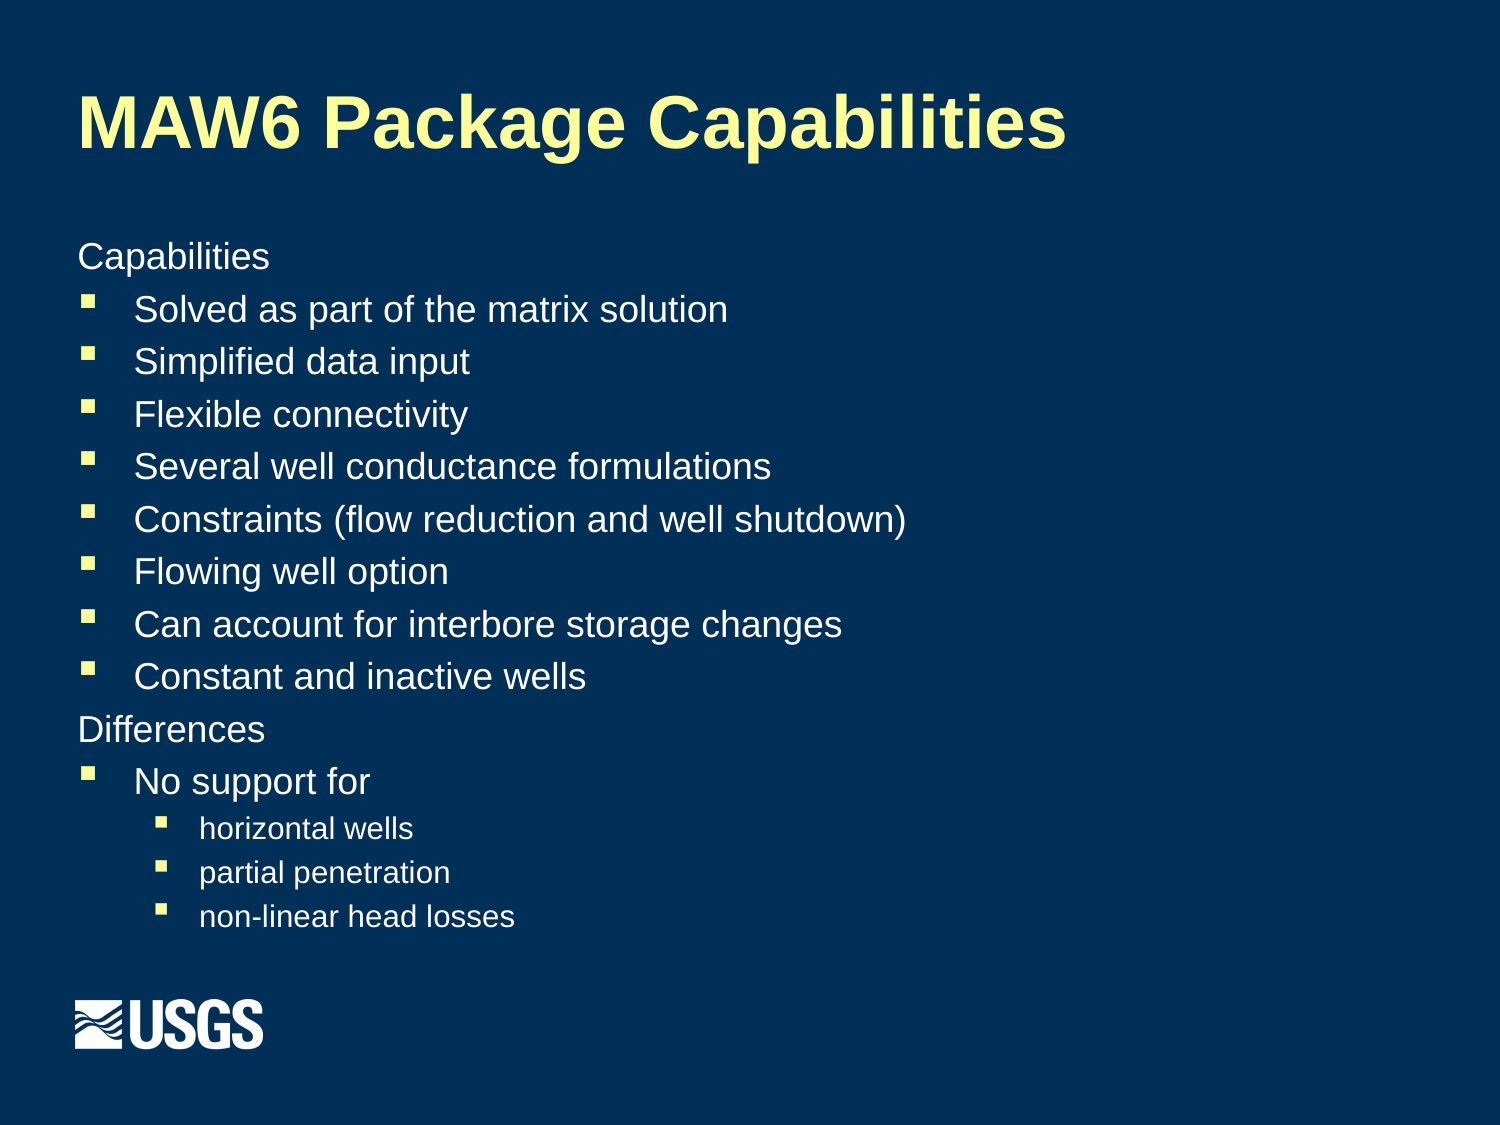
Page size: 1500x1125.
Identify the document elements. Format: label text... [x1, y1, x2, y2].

list Capabilities Solved as part of the matrix solution Simplified data input Flexible connectivity Several well conductance formulations Constraints (flow reduction and well shutdown) Flowing well option Can account for interbore storage changes Constant and inactive wells Differences No support for horizontal wells partial penetration non-linear head losses [62, 224, 1425, 963]
title MAW6 Package Capabilities [62, 24, 1425, 213]
